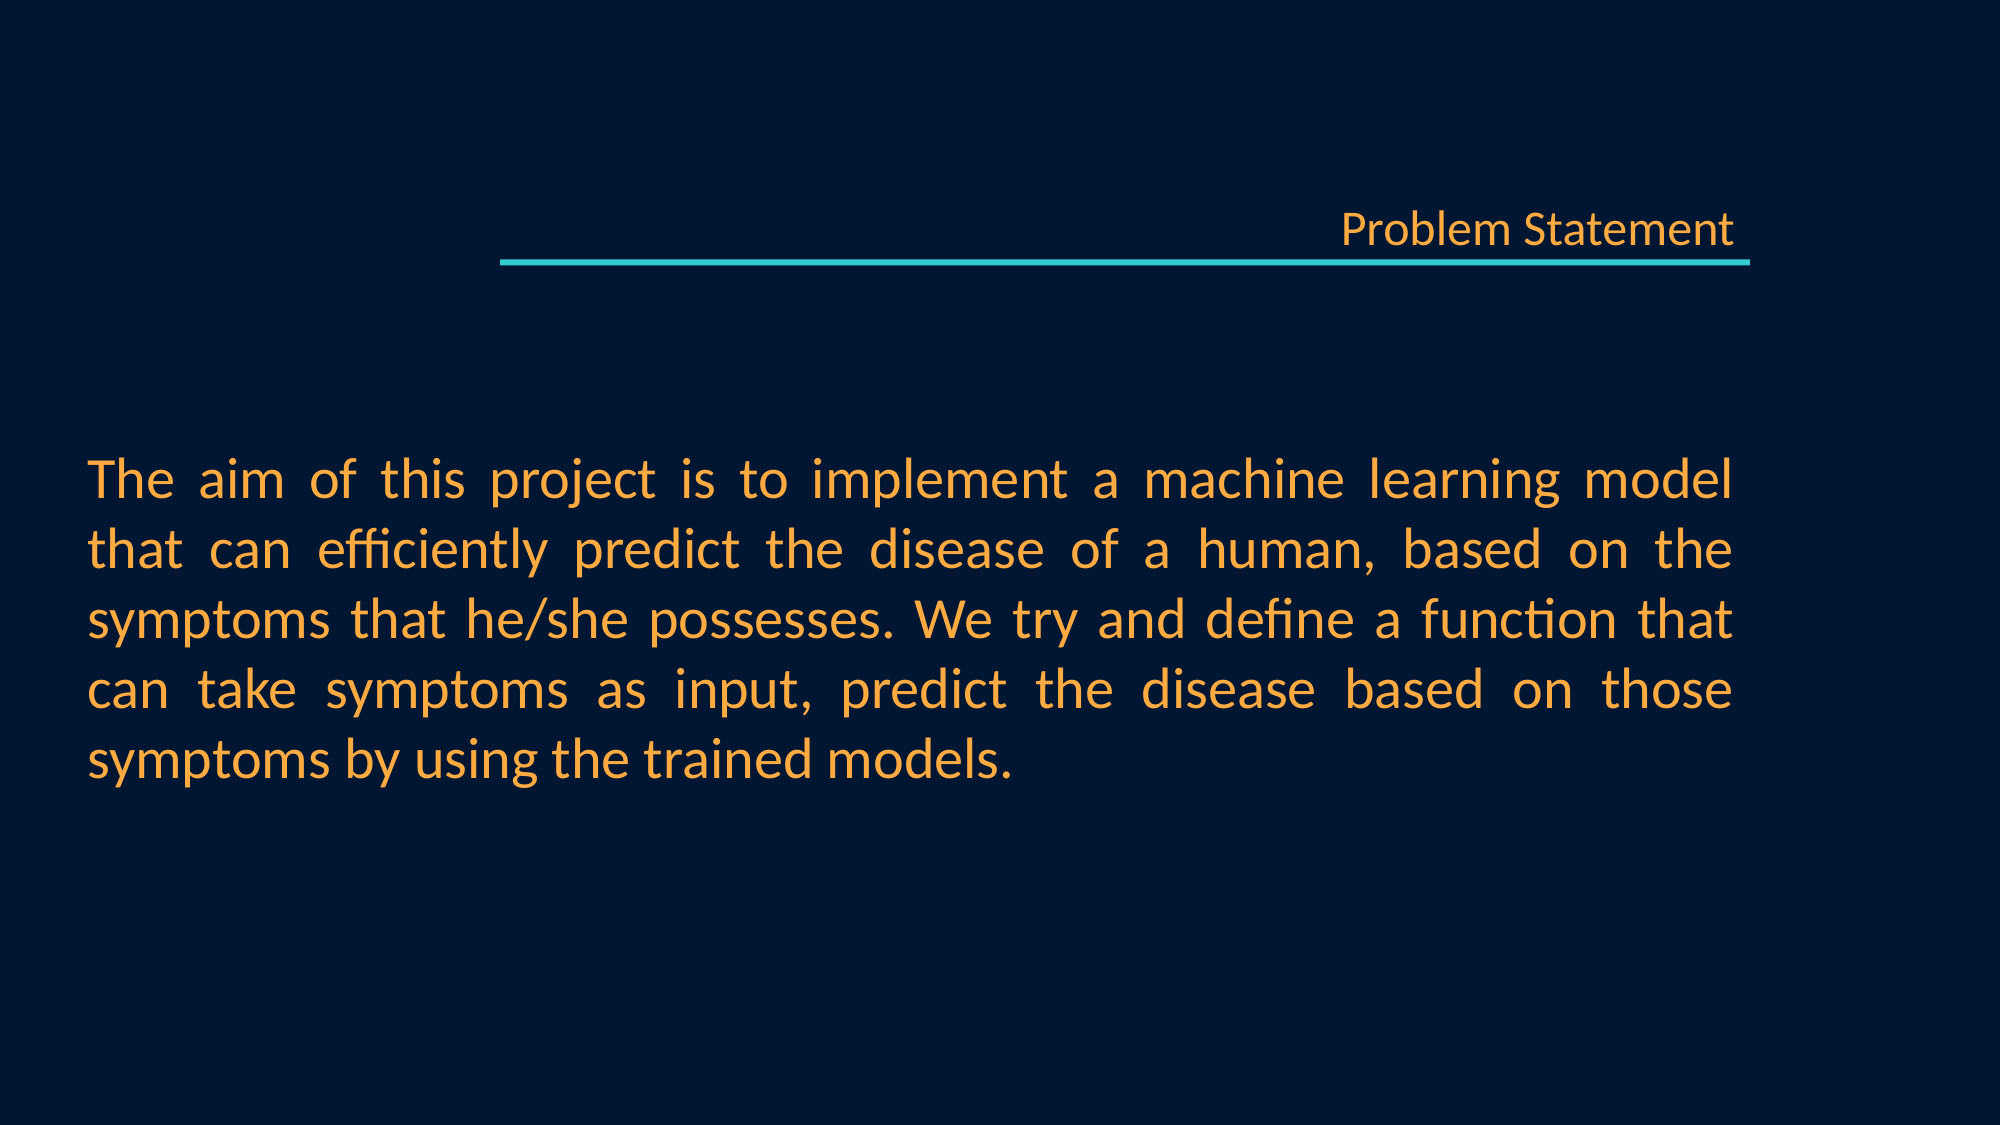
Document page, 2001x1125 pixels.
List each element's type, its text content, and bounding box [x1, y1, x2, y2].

text_box The aim of this project is to implement a machine learning model that can efficiently predict the disease of a human, based on the symptoms that he/she possesses. We try and define a function that can take symptoms as input, predict the disease based on those symptoms by using the trained models. [72, 362, 1750, 826]
text_box [500, 259, 1750, 266]
text_box Problem Statement [687, 187, 1750, 263]
